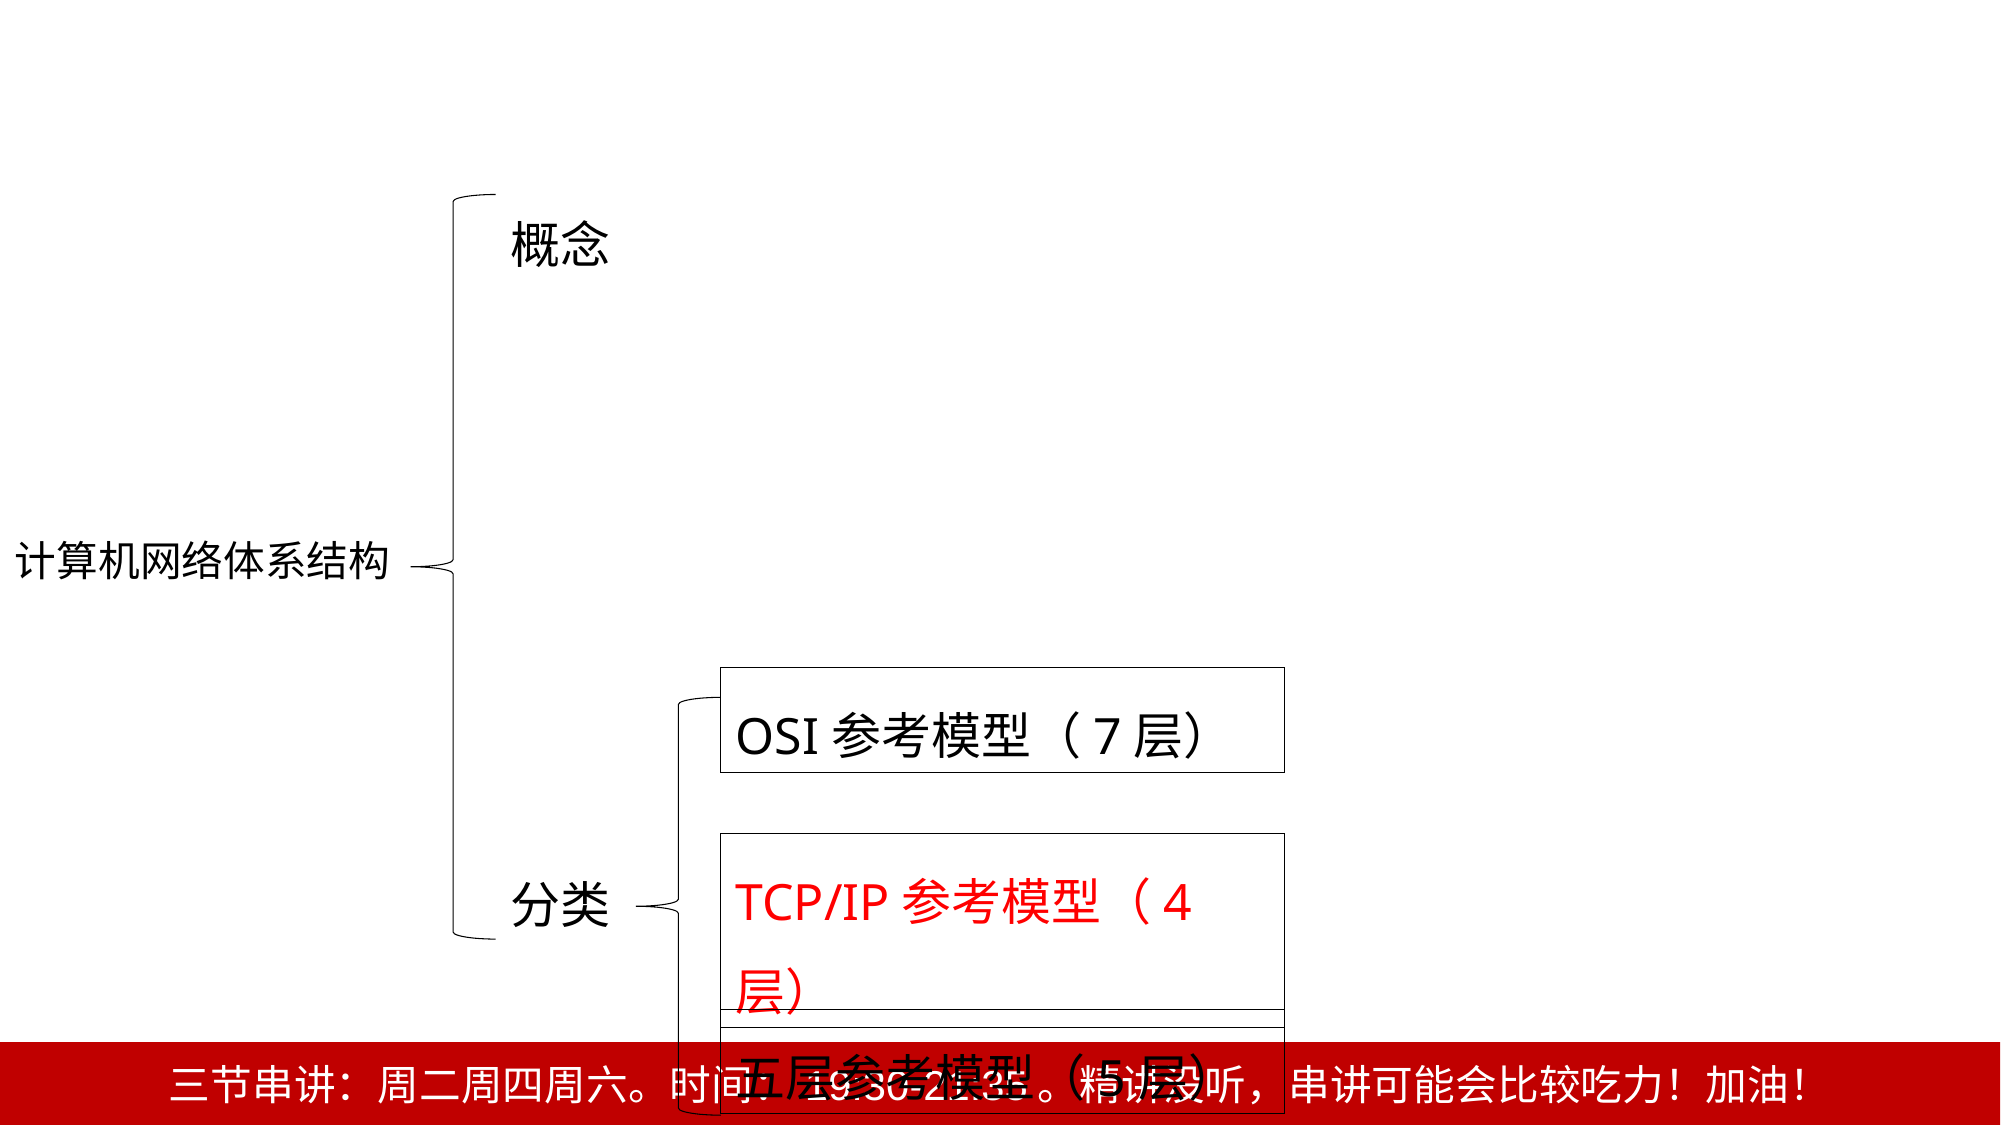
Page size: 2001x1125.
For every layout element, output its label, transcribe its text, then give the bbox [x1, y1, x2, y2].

text_box TCP/IP参考模型（4层） [720, 833, 1285, 1009]
text_box [635, 696, 721, 1116]
text_box 五层参考模型（5层） [720, 1009, 1285, 1114]
text_box 计算机网络体系结构 [0, 527, 411, 593]
text_box 概念 分类 [495, 206, 679, 942]
text_box [410, 193, 496, 940]
text_box OSI参考模型（7层） [720, 667, 1285, 773]
